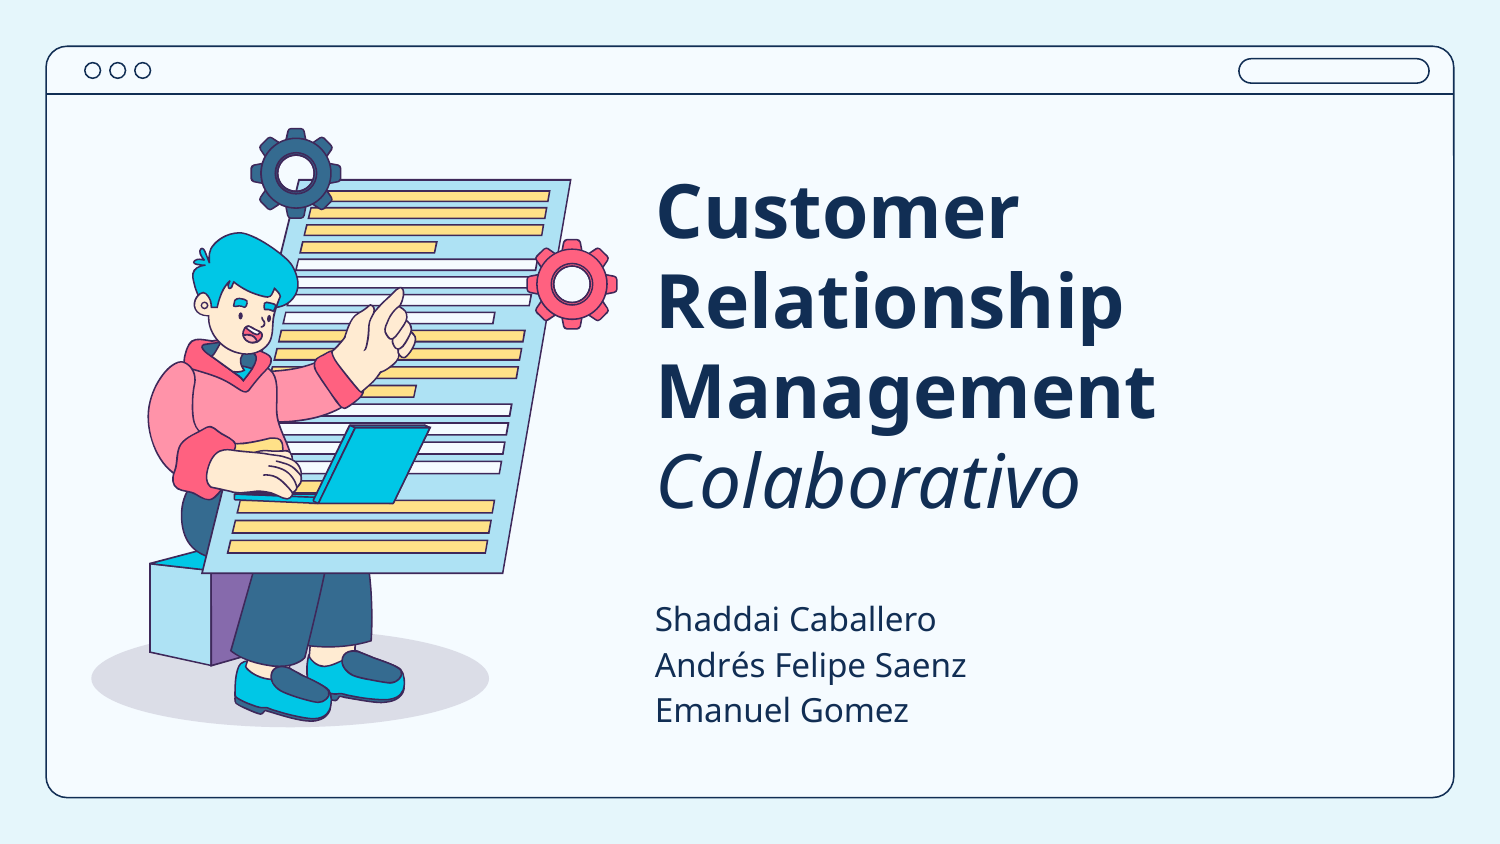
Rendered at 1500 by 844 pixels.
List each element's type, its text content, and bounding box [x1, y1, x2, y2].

subtitle Shaddai Caballero Andrés Felipe Saenz Emanuel Gomez [639, 576, 1383, 655]
title Customer Relationship Management Colaborativo [640, 173, 1383, 539]
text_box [90, 127, 618, 728]
